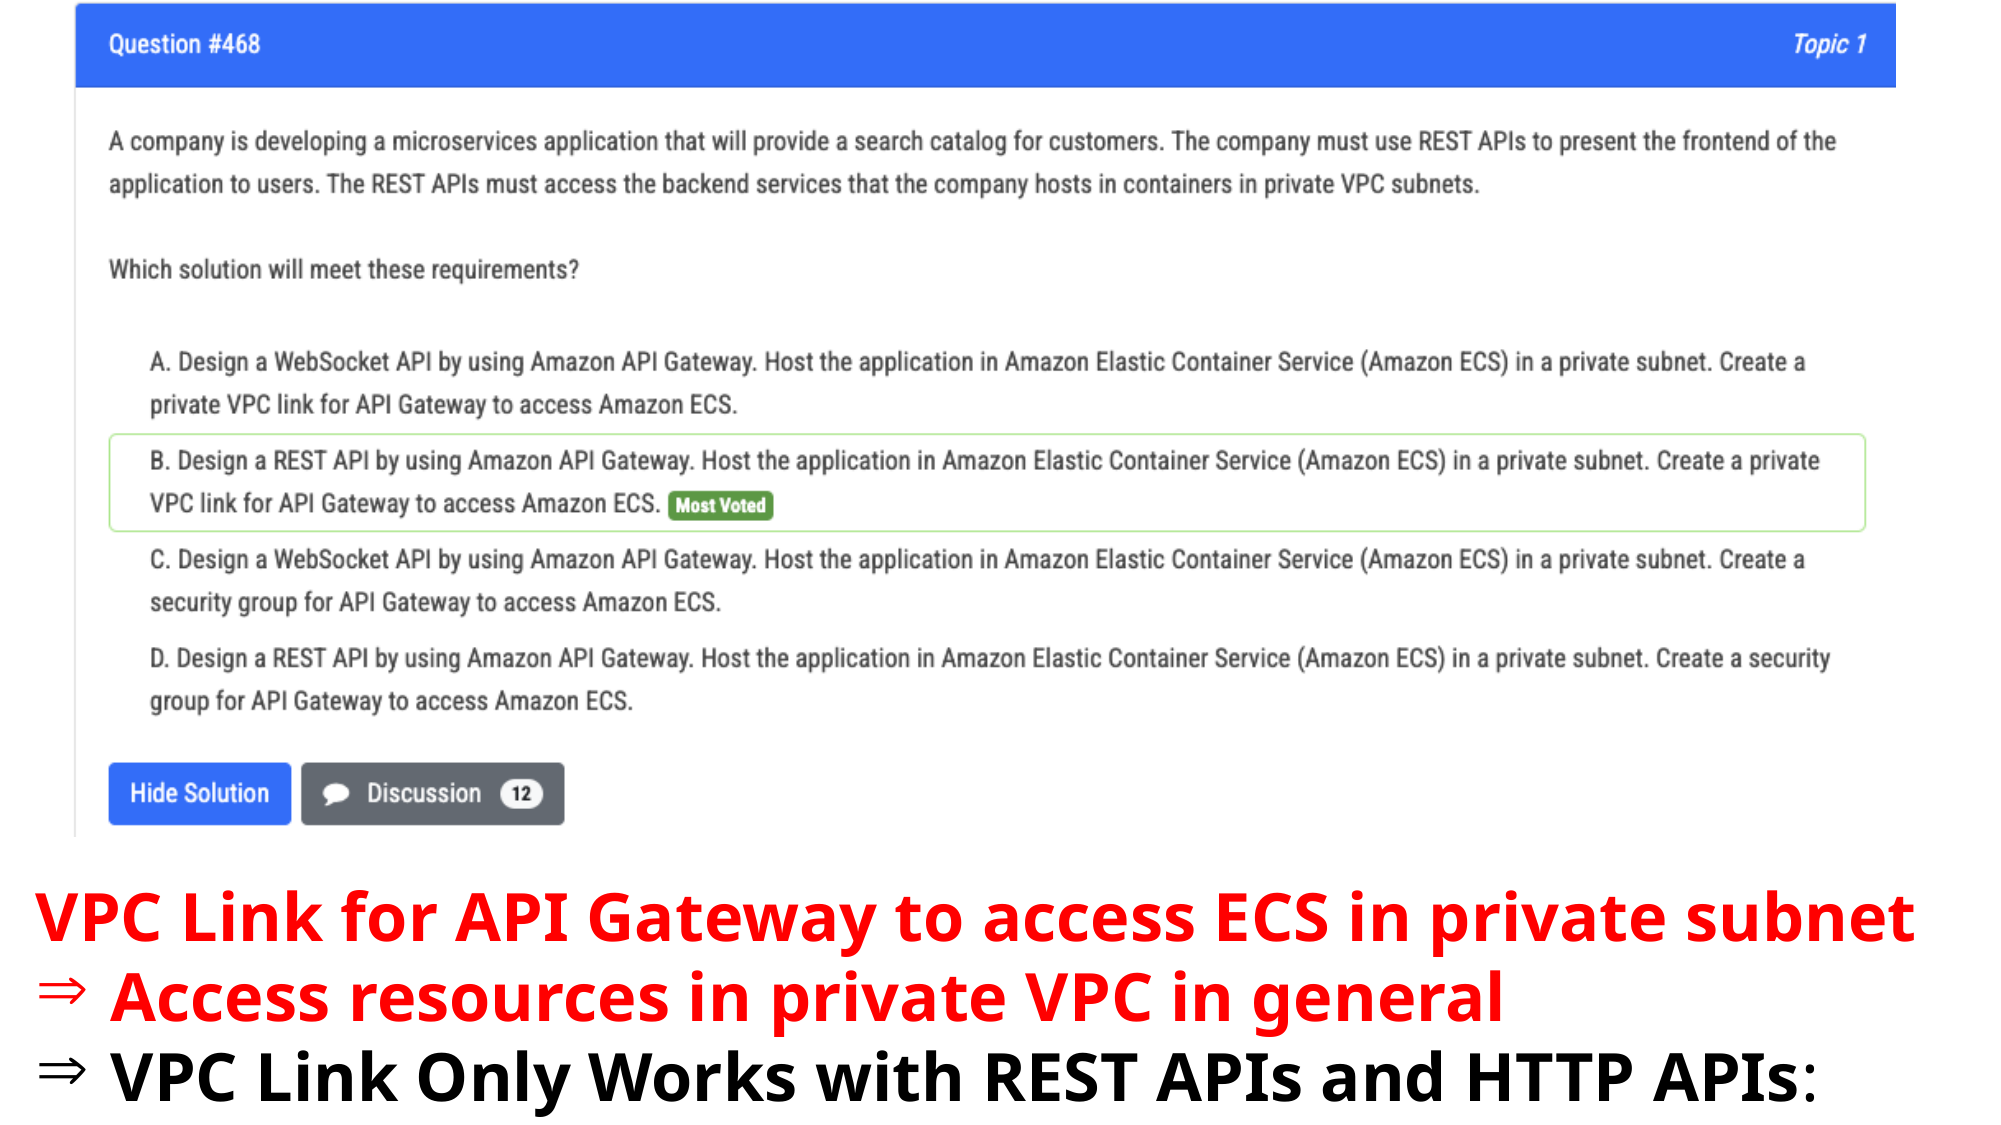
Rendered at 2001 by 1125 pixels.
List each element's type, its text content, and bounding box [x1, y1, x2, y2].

text_box VPC Link for API Gateway to access ECS in private subnet Access resources in private VPC in general VPC Link Only Works with REST APIs and HTTP APIs: [20, 867, 1934, 1123]
picture [57, 0, 1896, 838]
